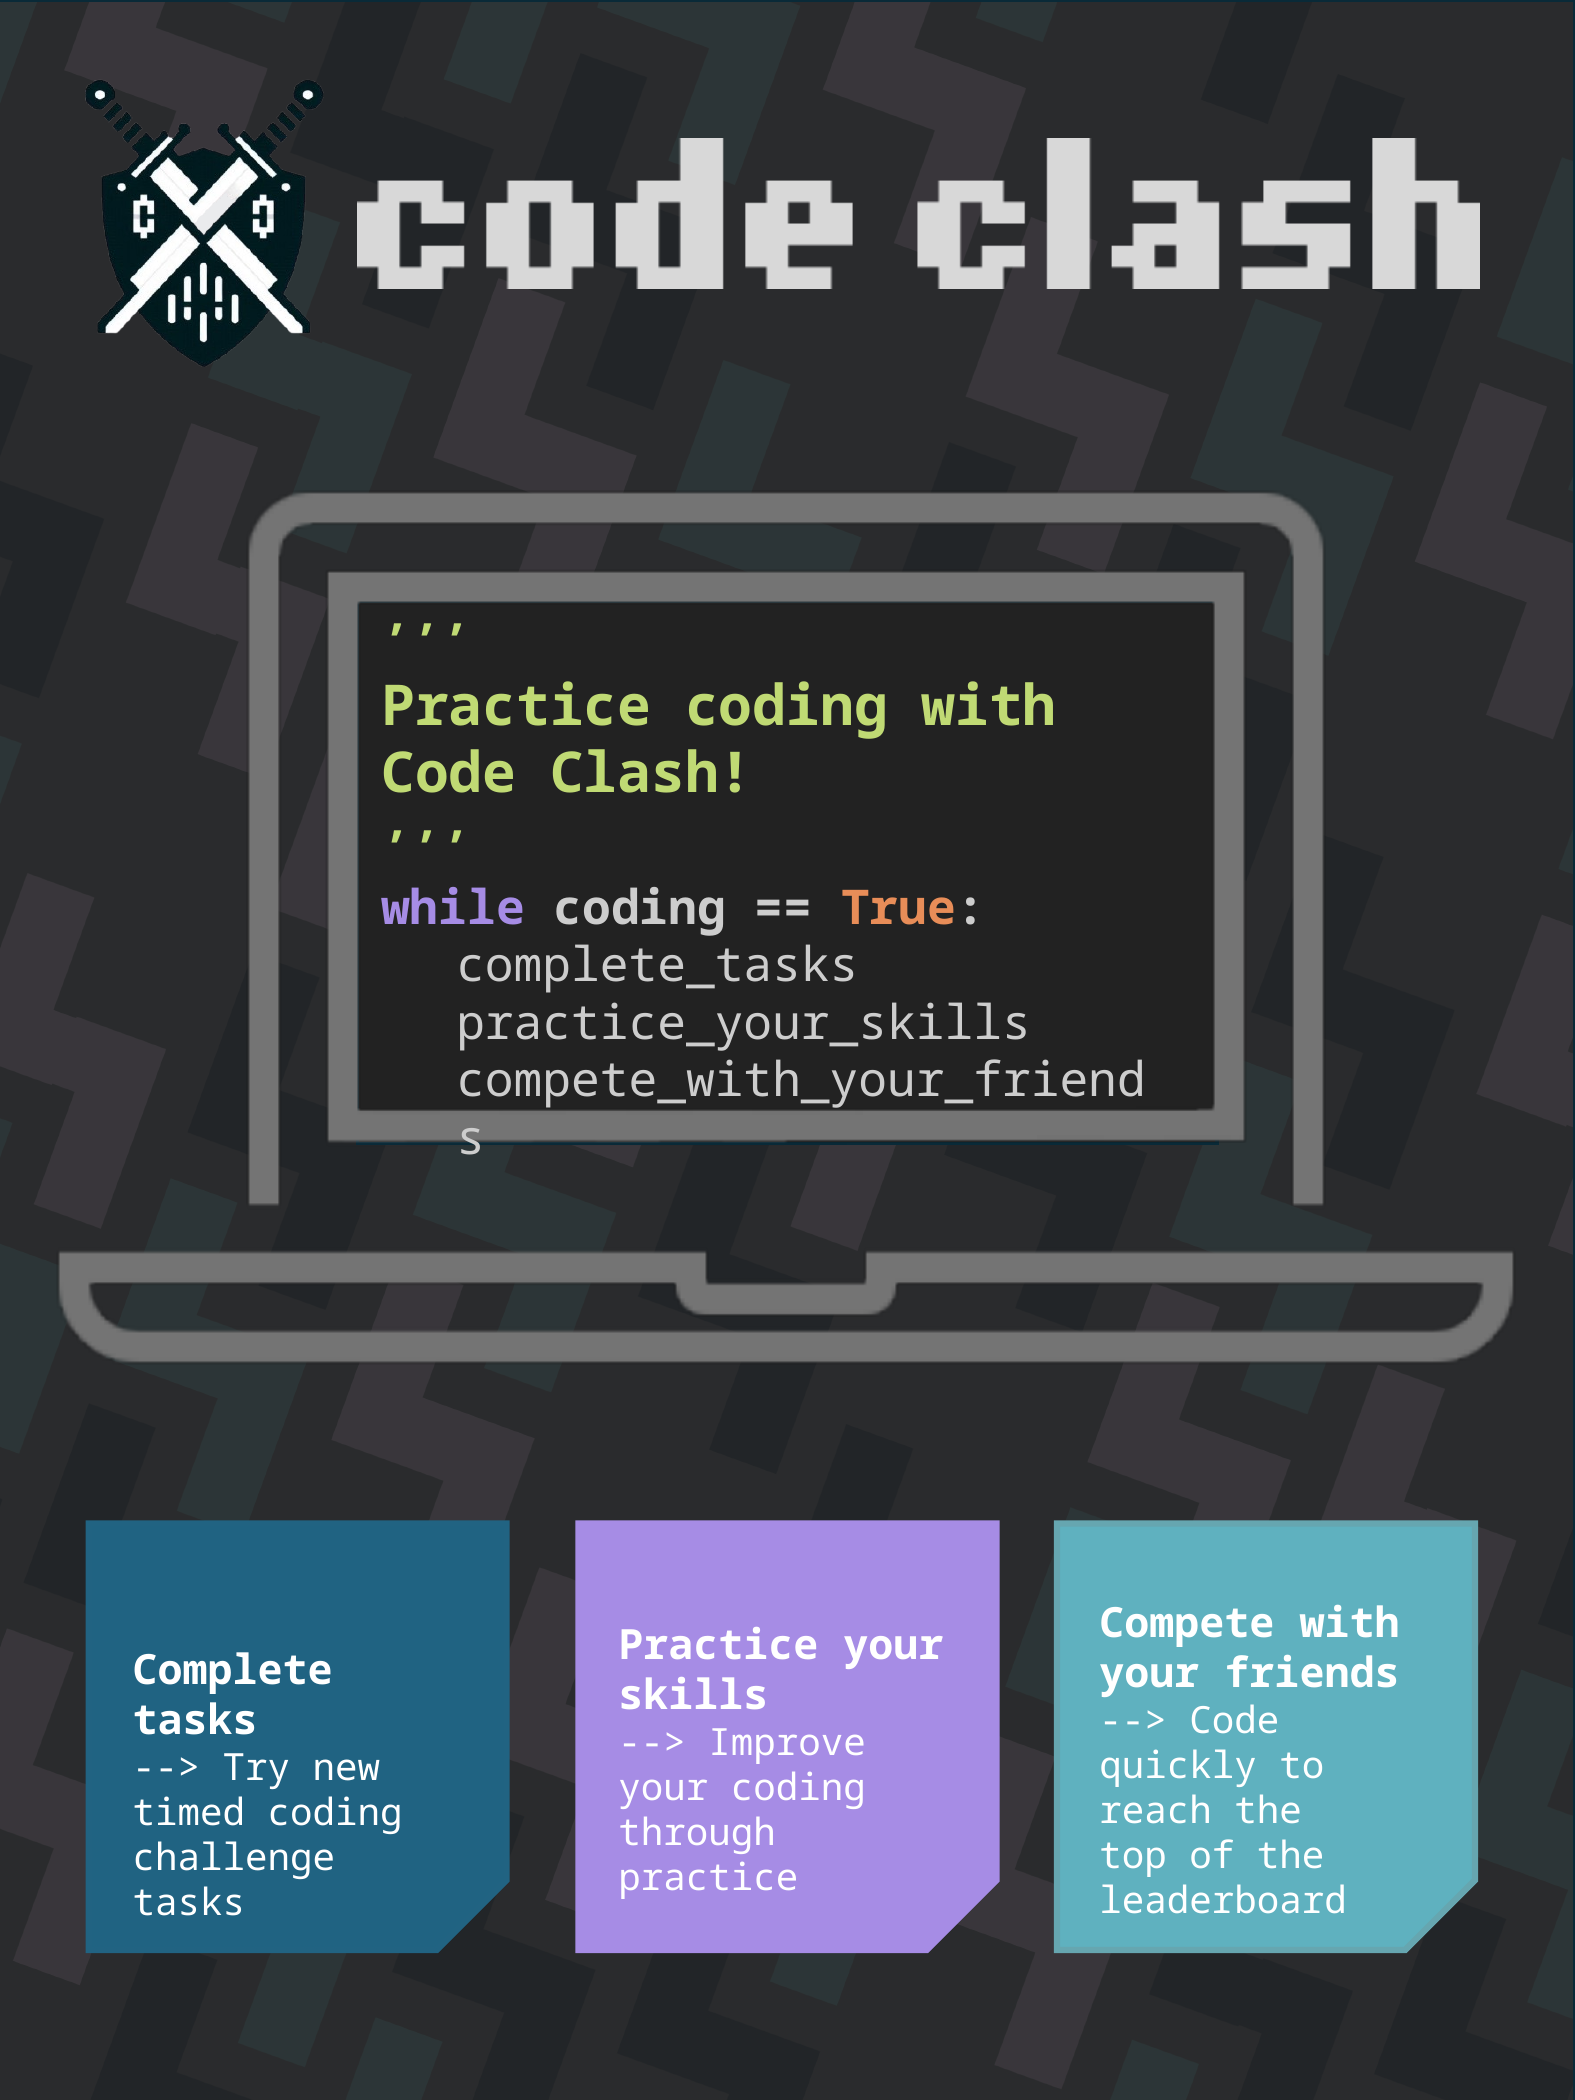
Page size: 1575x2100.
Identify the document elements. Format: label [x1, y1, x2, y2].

picture [0, 0, 1575, 2100]
text_box [0, 0, 1481, 433]
